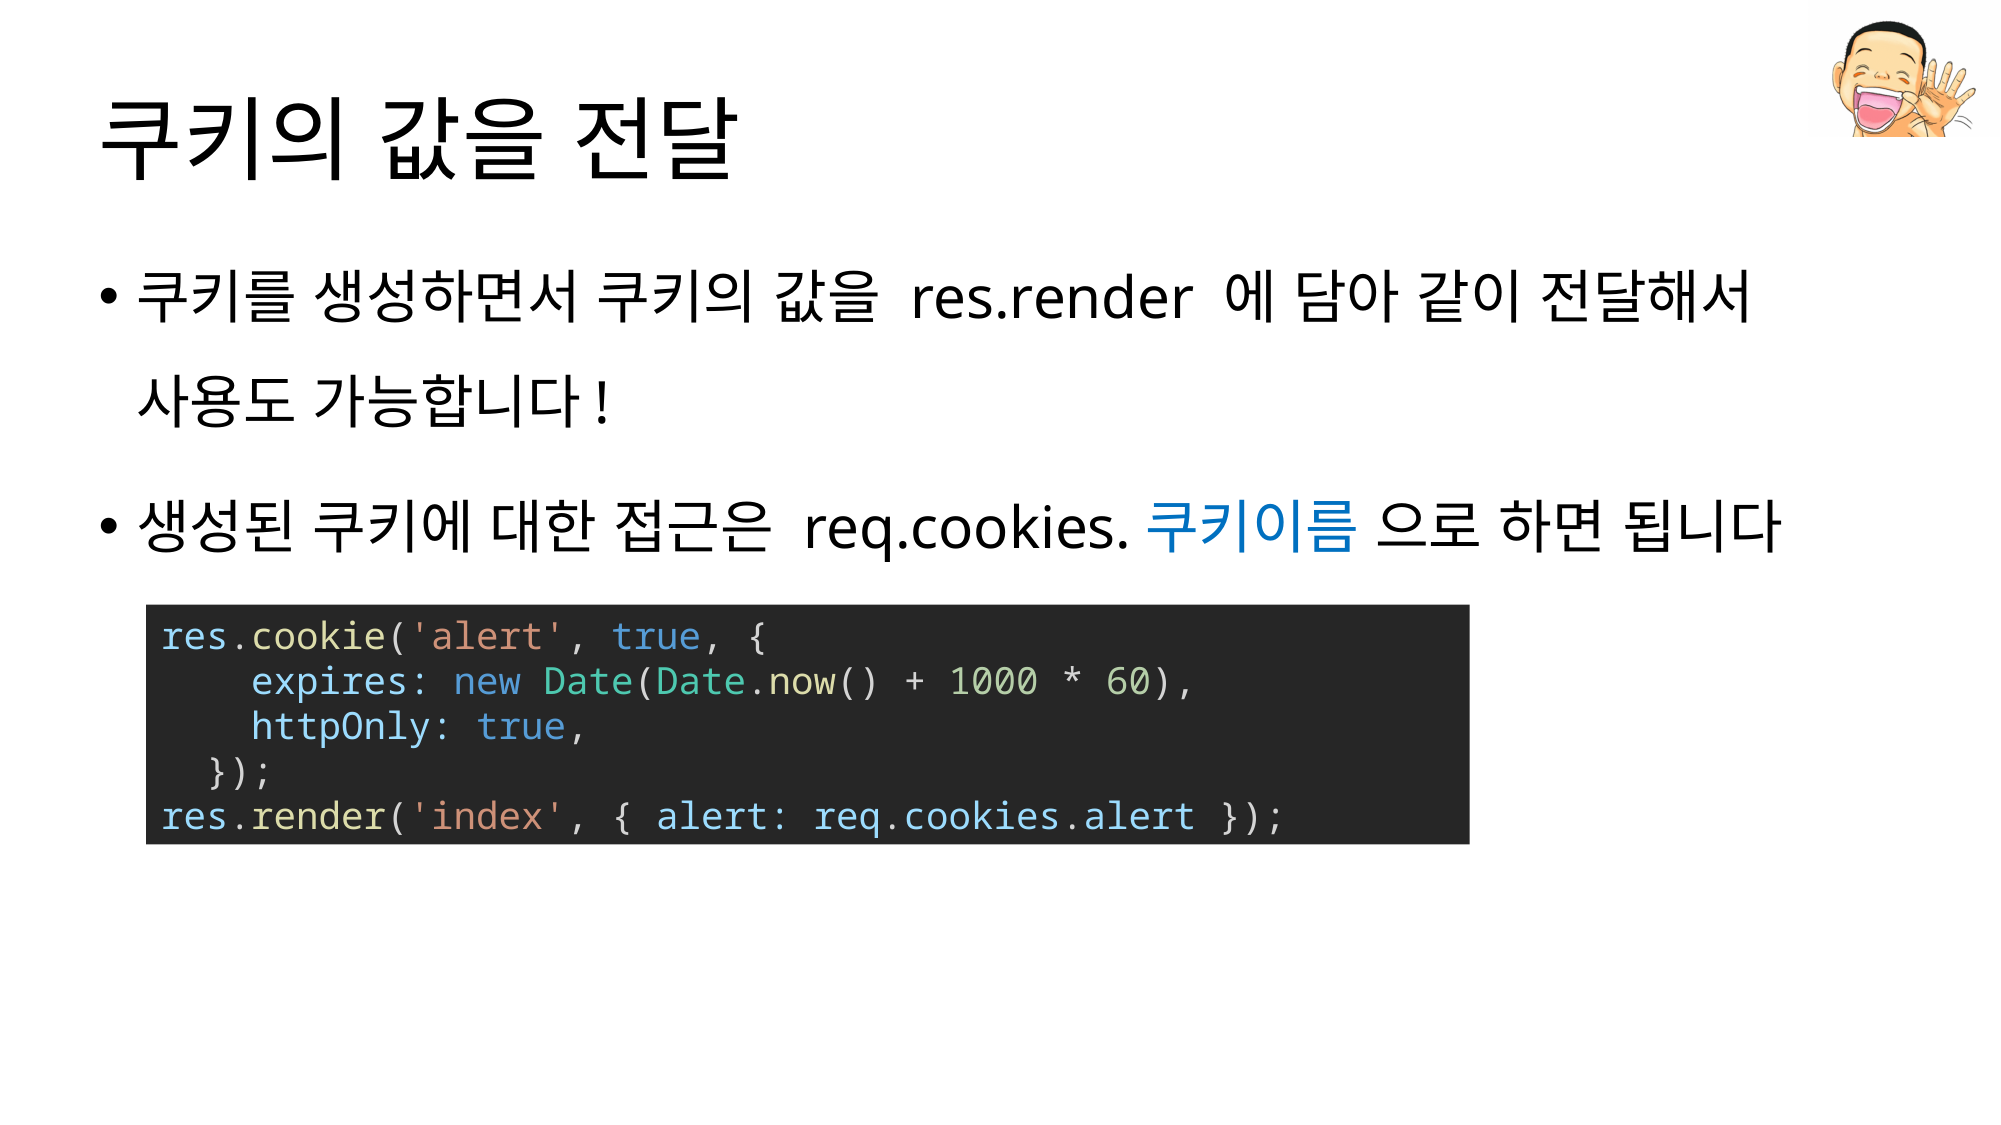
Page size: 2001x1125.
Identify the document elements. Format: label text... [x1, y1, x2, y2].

text_box res.cookie('alert', true, { expires: new Date(Date.now() + 1000 * 60), httpOnly: true, }); res.render('index', { alert: req.cookies.alert }); [146, 604, 1470, 845]
picture [1931, 0, 2000, 137]
list 쿠키를 생성하면서 쿠키의 값을 res.render 에 담아 같이 전달해서 사용도 가능합니다! 생성된 쿠키에 대한 접근은 req.cookies.쿠키이름 으로 하면 됩니다 [83, 217, 1931, 1057]
title 쿠키의 값을 전달 [83, 0, 1931, 217]
